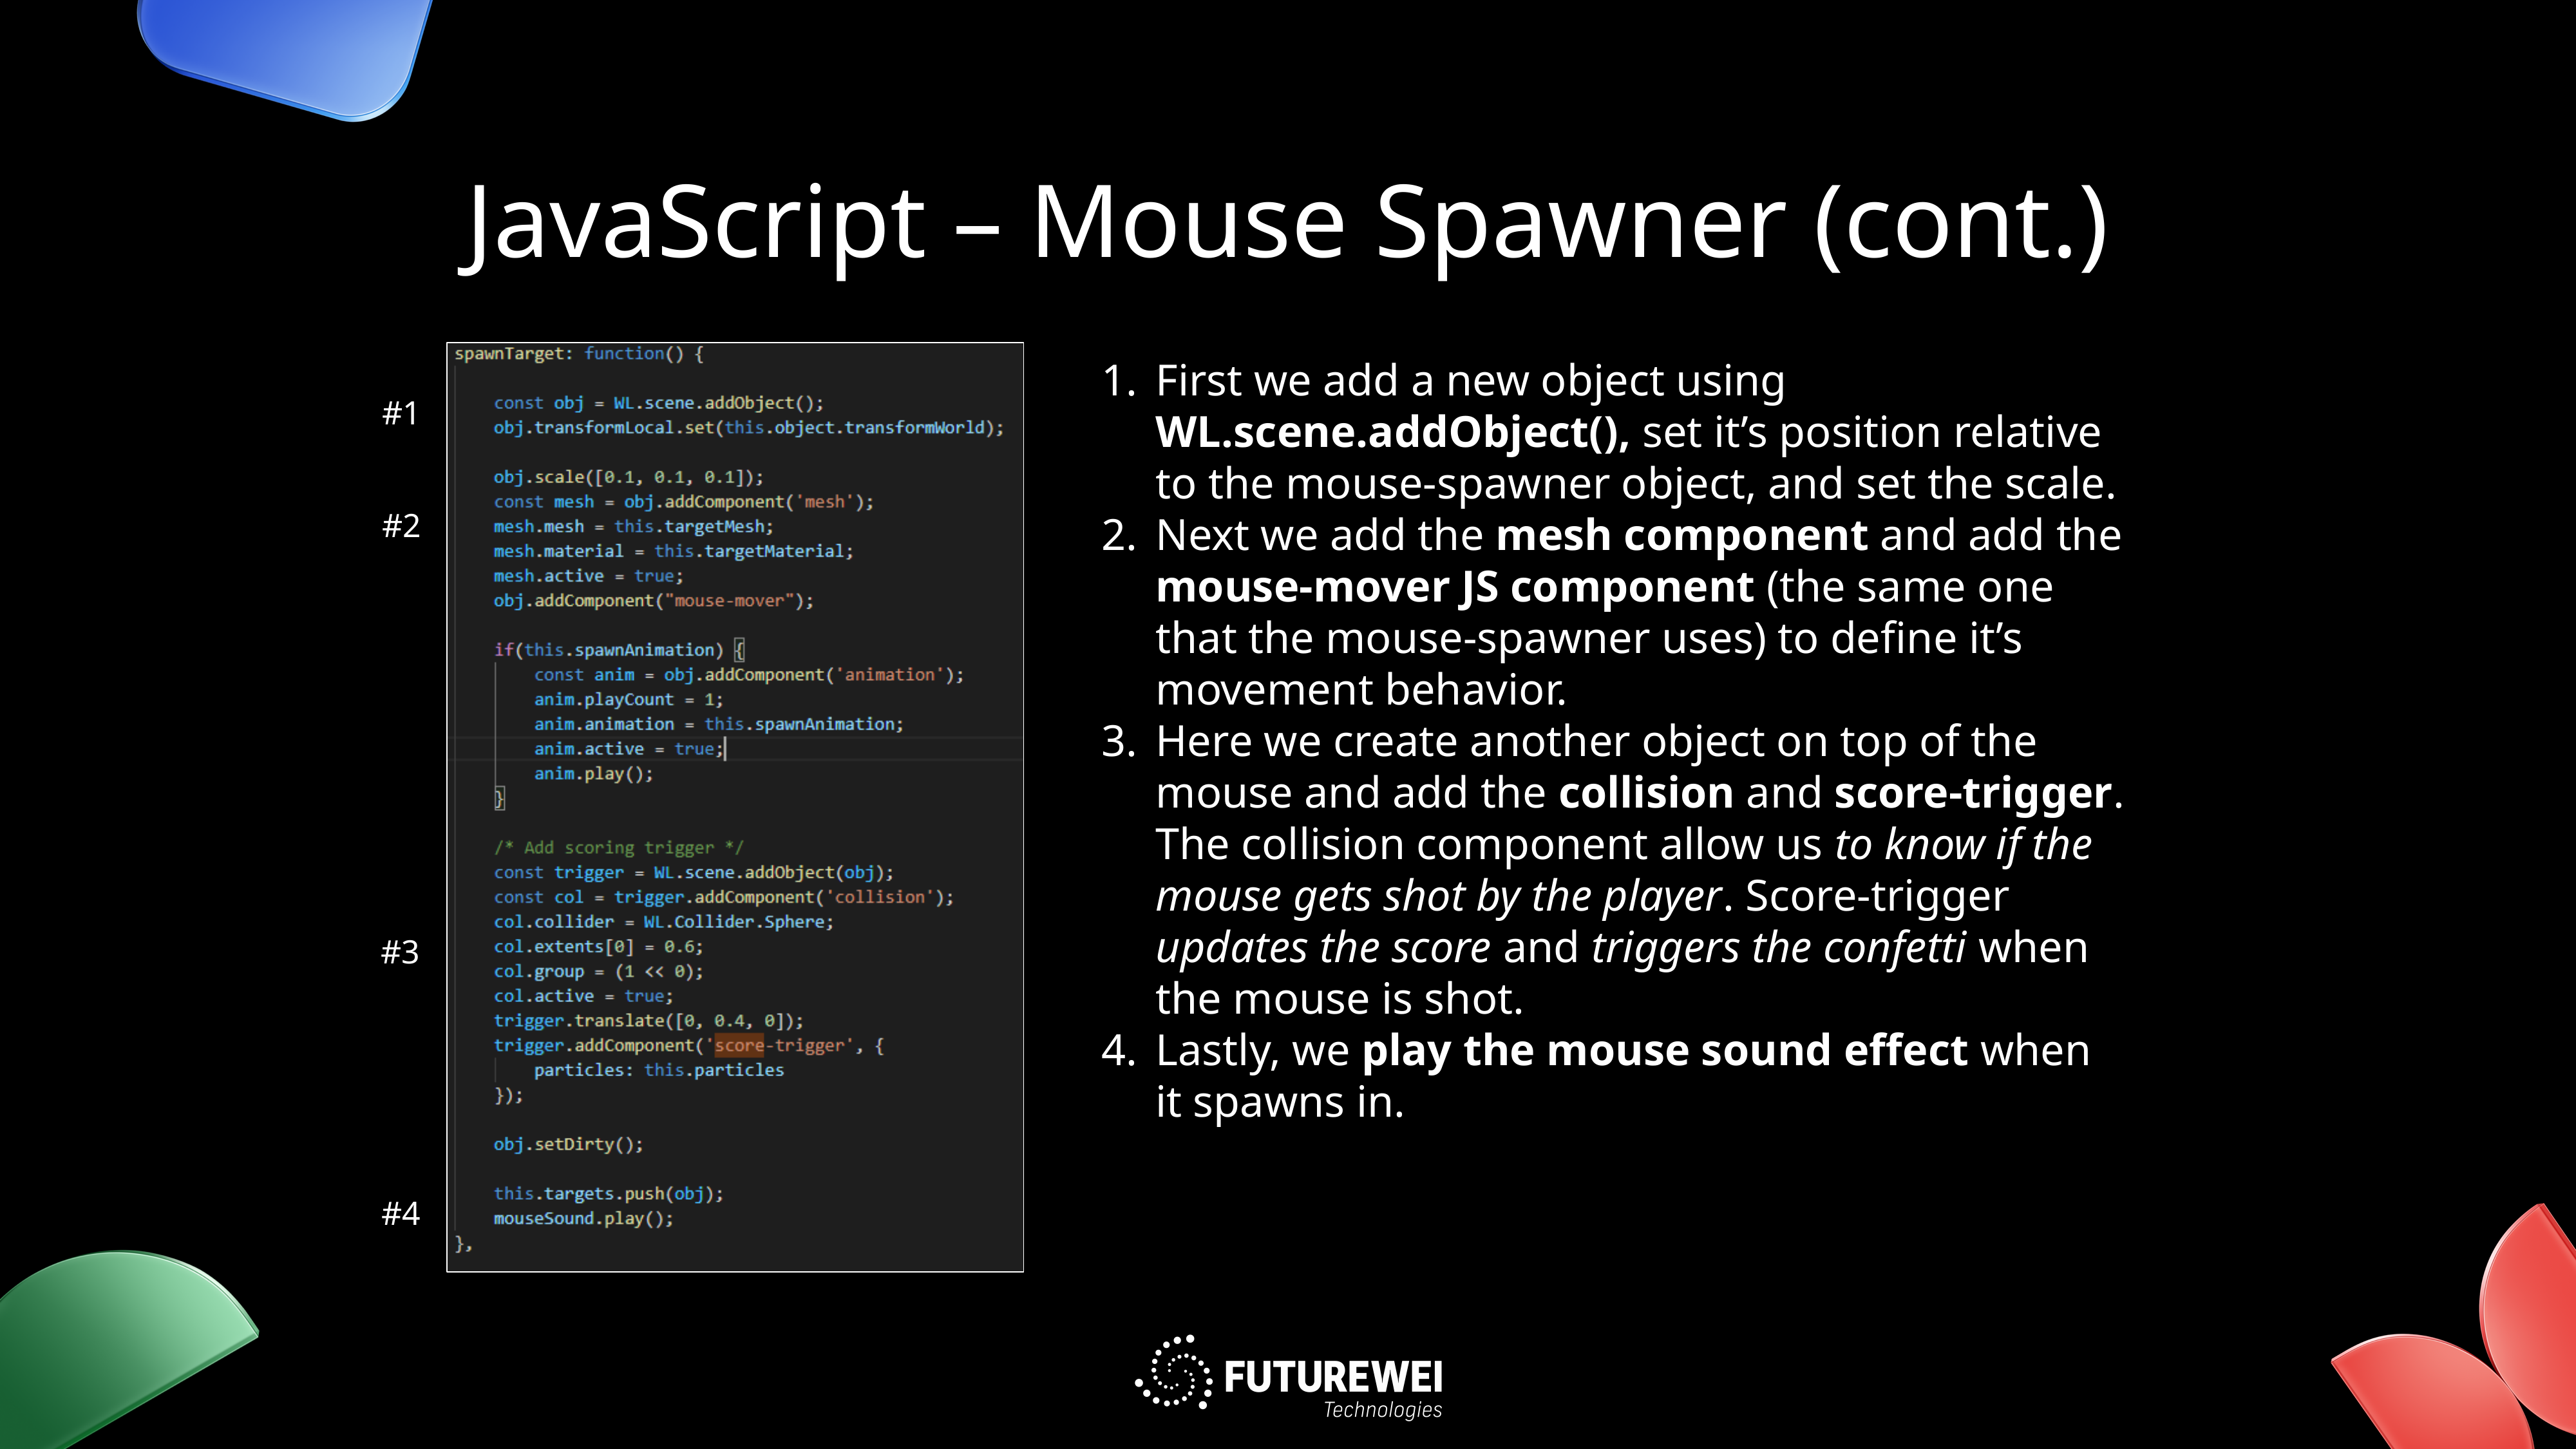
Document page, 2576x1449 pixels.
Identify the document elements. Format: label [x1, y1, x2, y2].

picture [1104, 1303, 1472, 1441]
text_box [0, 0, 2576, 1449]
